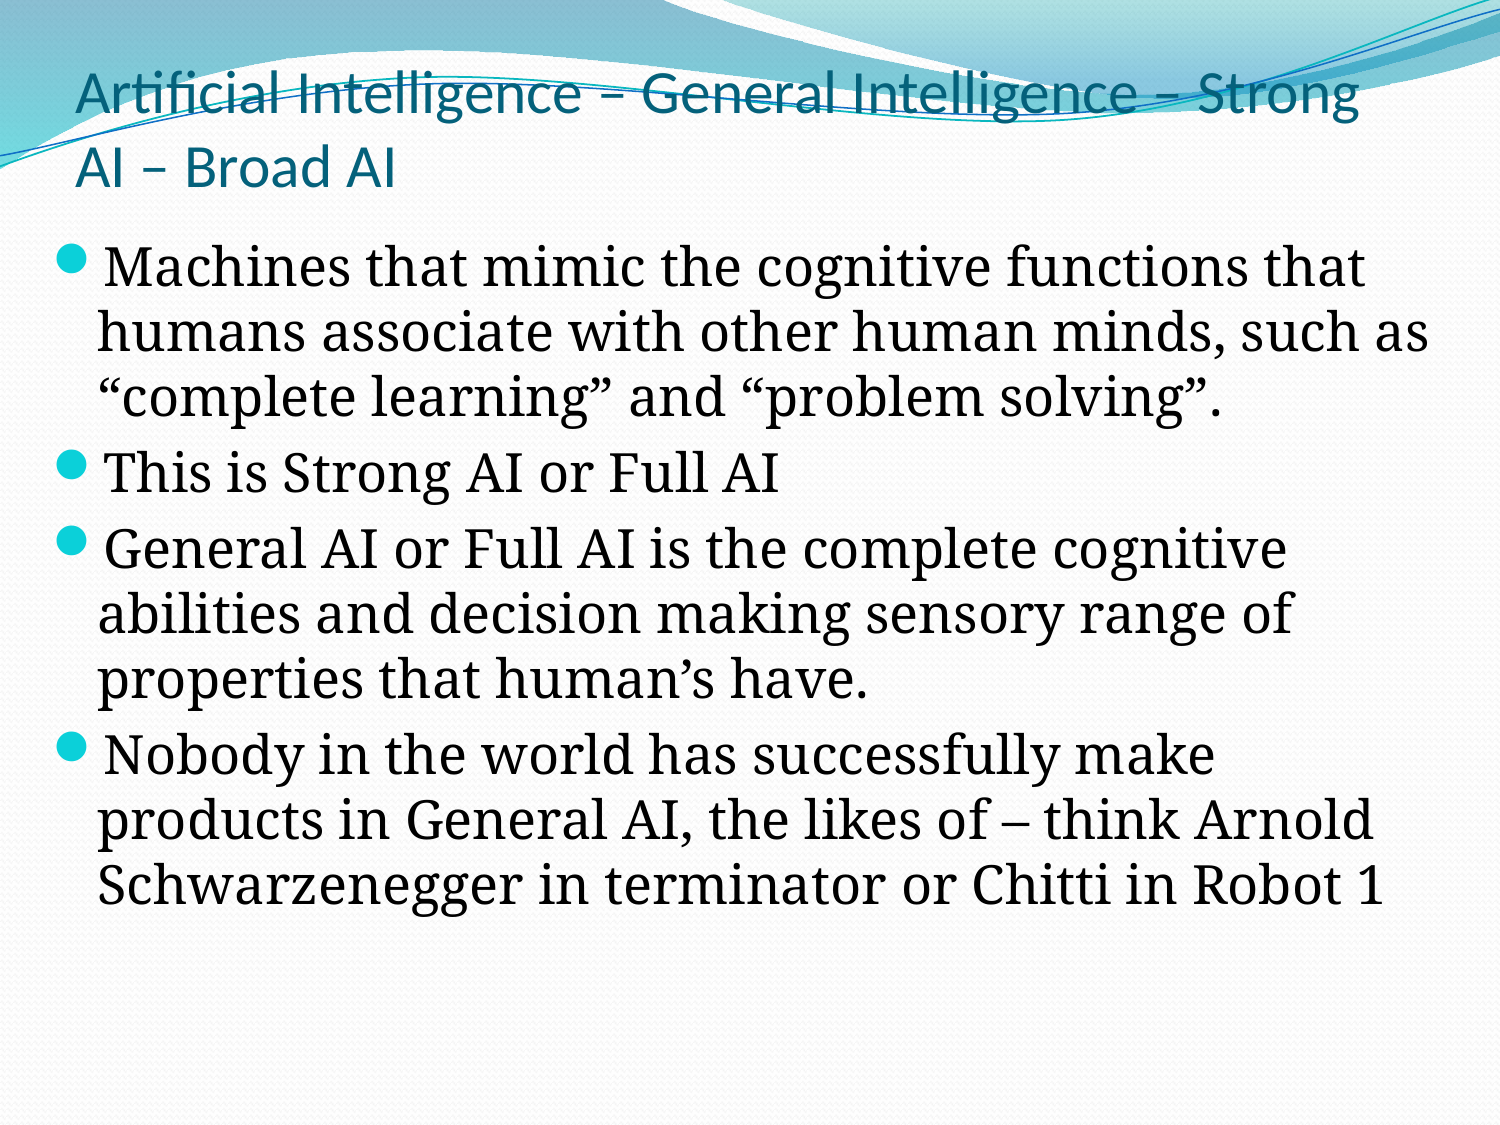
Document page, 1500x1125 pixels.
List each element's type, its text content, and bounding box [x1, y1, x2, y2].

title Artificial Intelligence – General Intelligence – Strong AI – Broad AI [75, 45, 1425, 200]
list Machines that mimic the cognitive functions that humans associate with other human minds, such as “complete learning” and “problem solving”. This is Strong AI or Full AI General AI or Full AI is the complete cognitive abilities and decision making sensory range of properties that human’s have. Nobody in the world has successfully make products in General AI, the likes of – think Arnold Schwarzenegger in terminator or Chitti in Robot 1 [37, 224, 1463, 1075]
